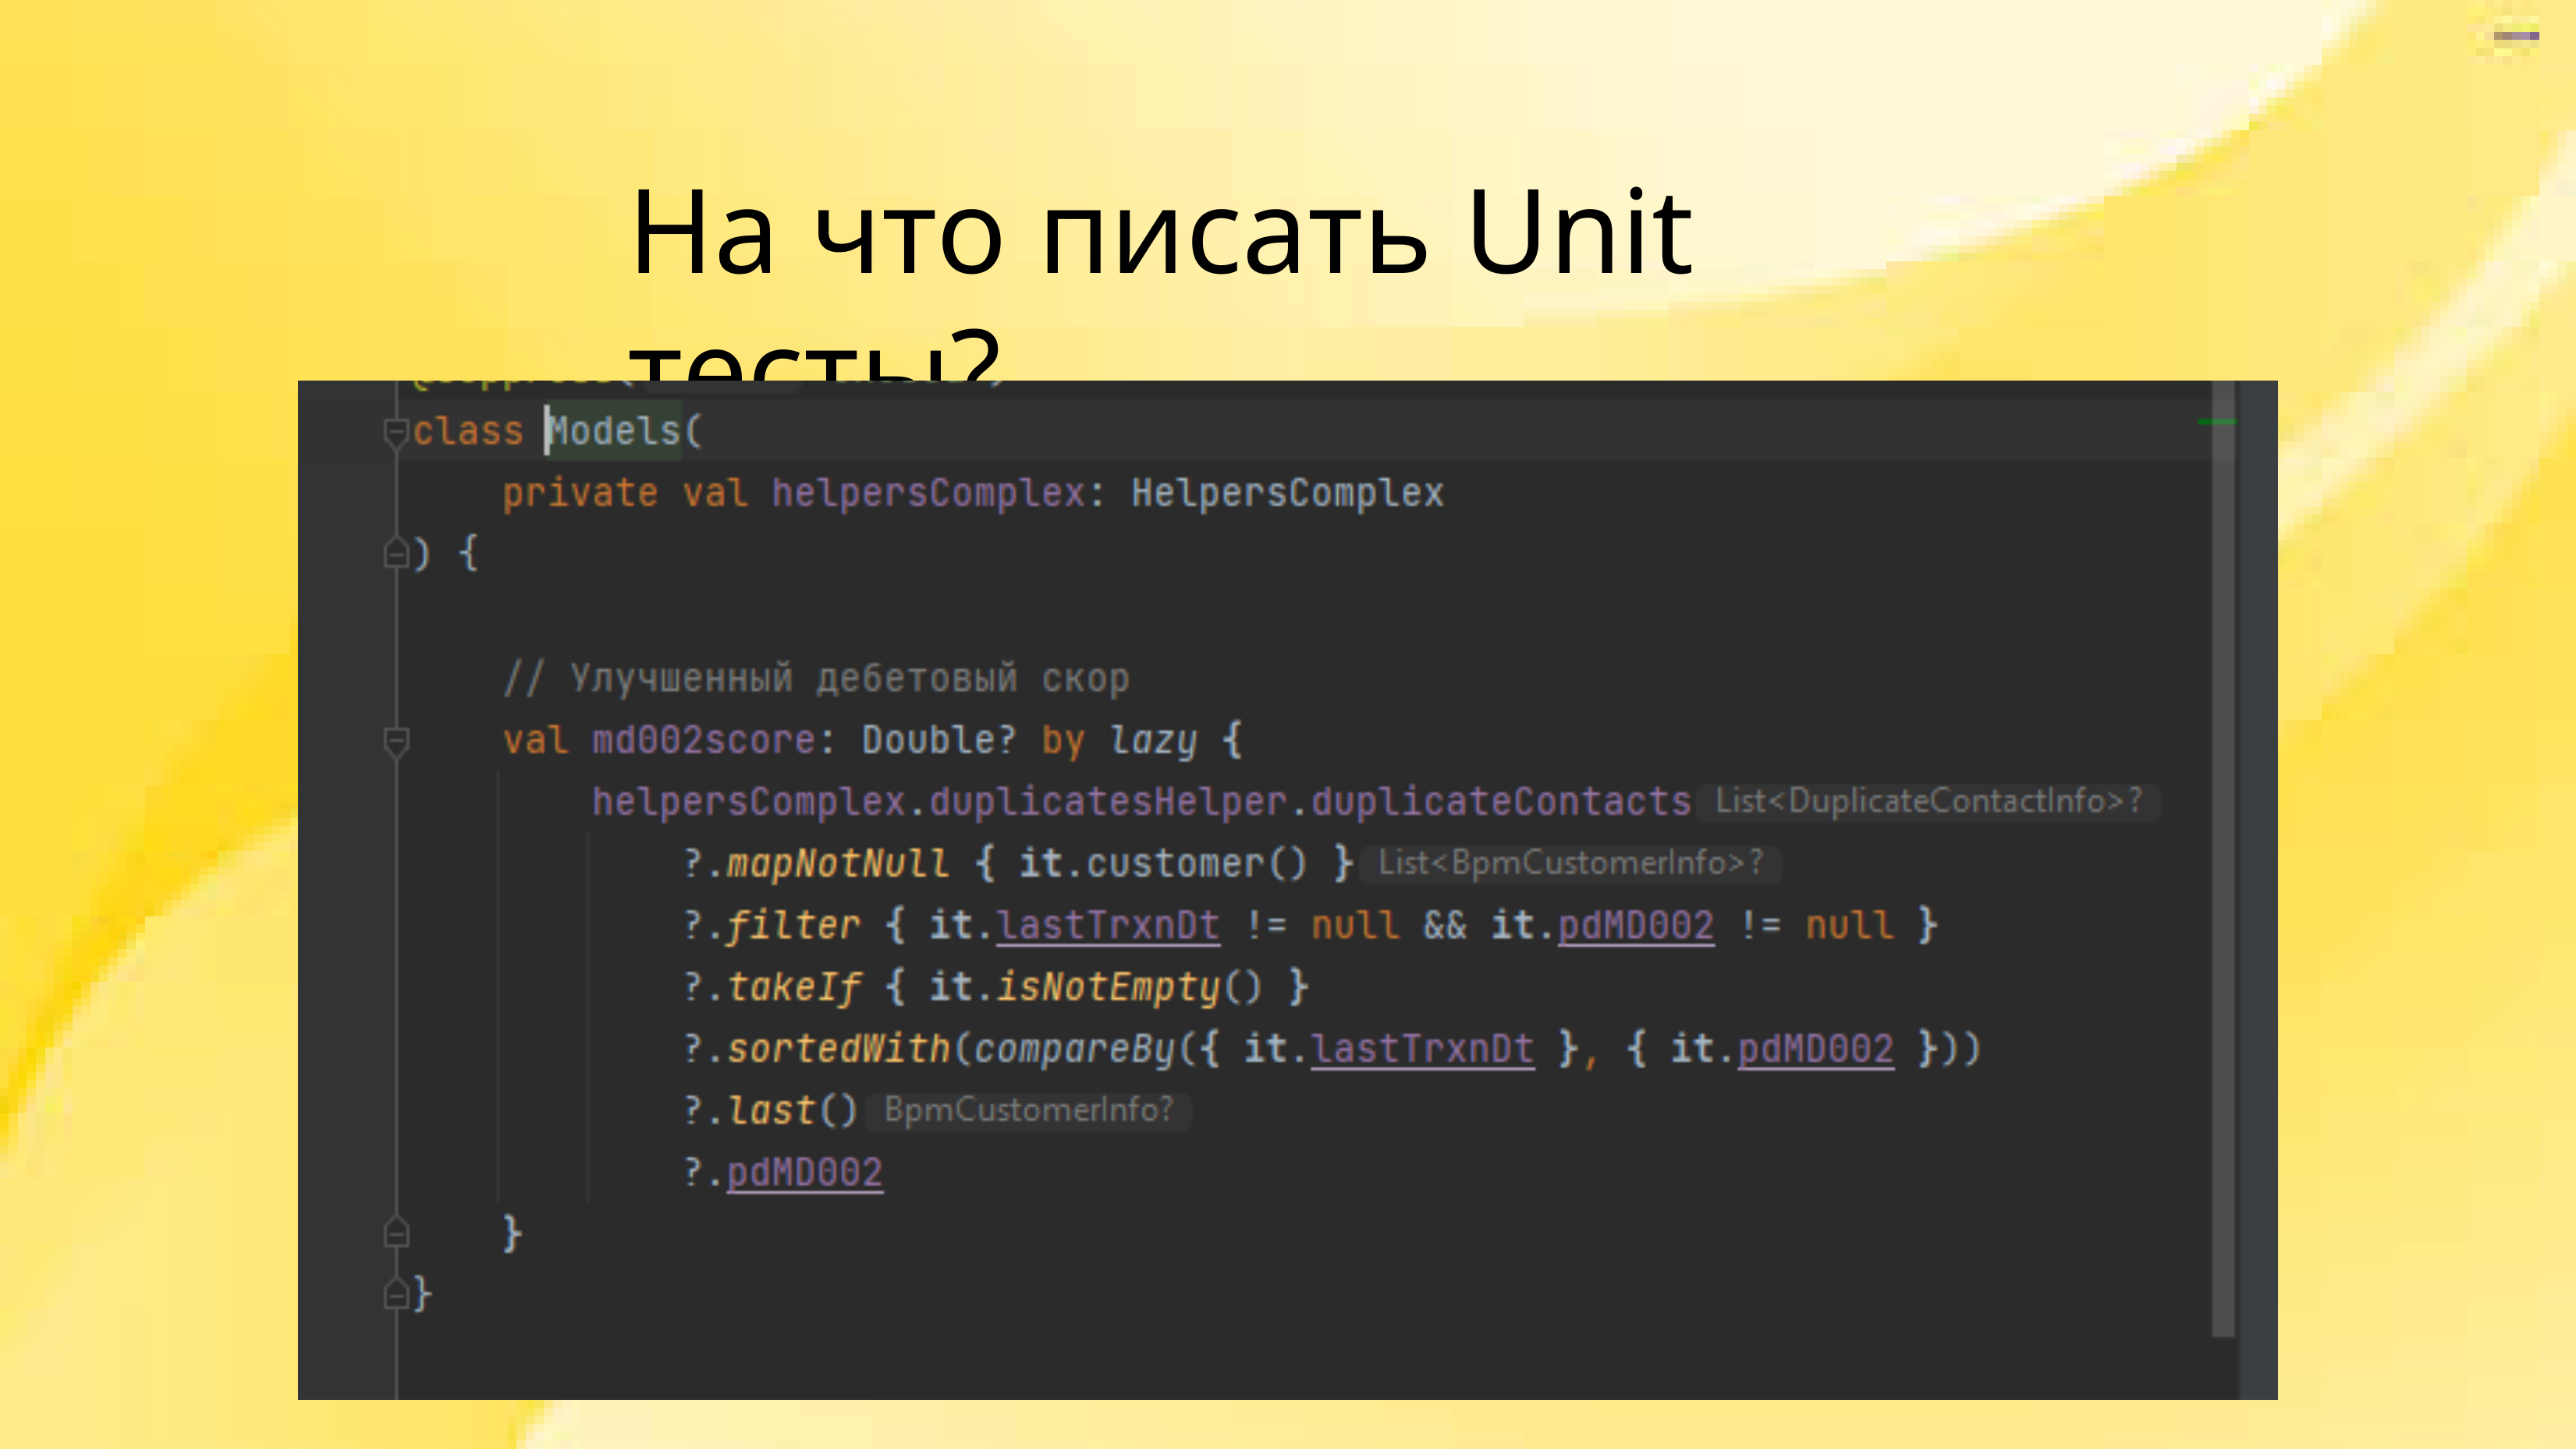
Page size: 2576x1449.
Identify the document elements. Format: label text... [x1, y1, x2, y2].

picture [0, 0, 2576, 1449]
text_box На что писать Unit тесты? [616, 151, 1960, 381]
